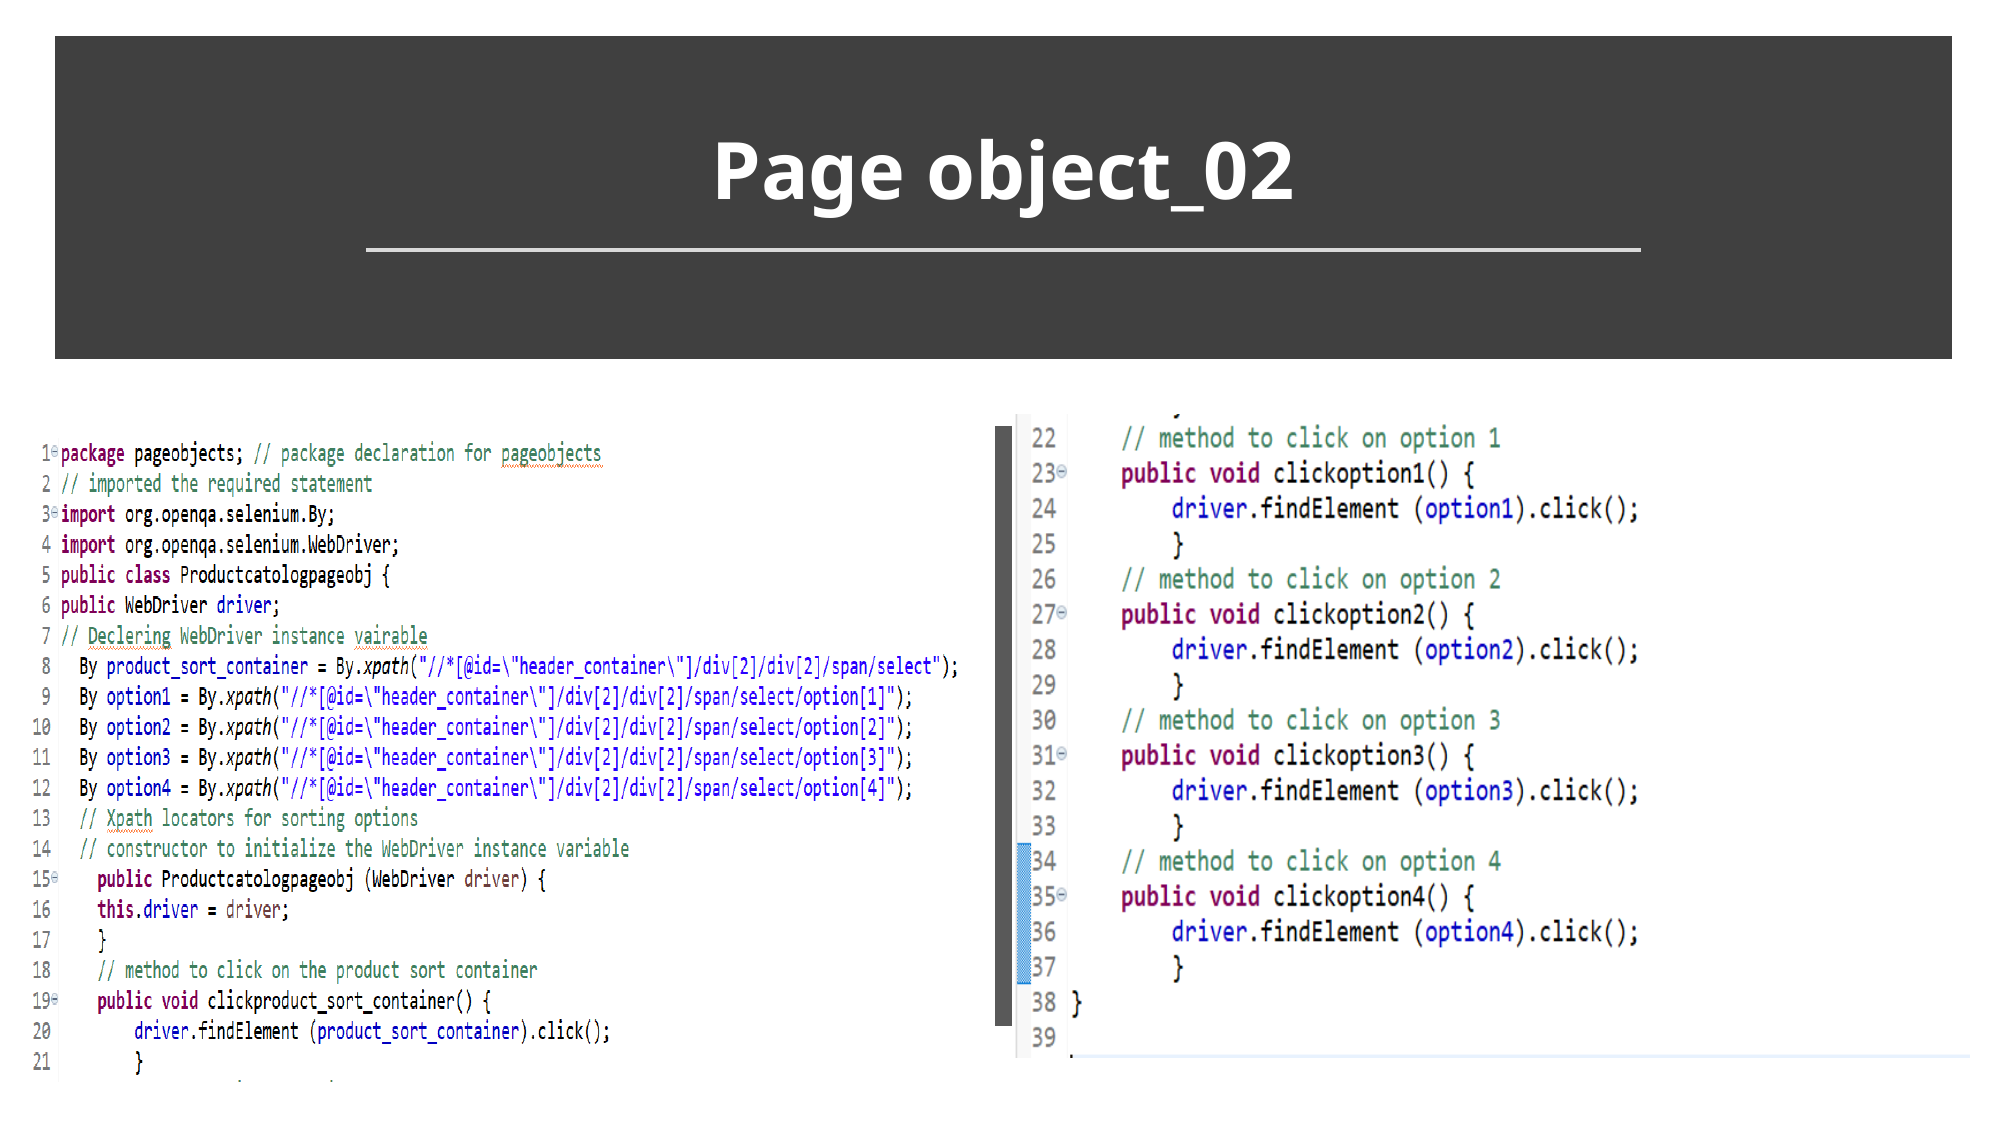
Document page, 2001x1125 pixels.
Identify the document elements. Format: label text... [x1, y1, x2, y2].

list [1015, 414, 1970, 1058]
title Page object_02 [89, 71, 1917, 224]
text_box [64, 45, 1942, 350]
picture [32, 438, 964, 1082]
